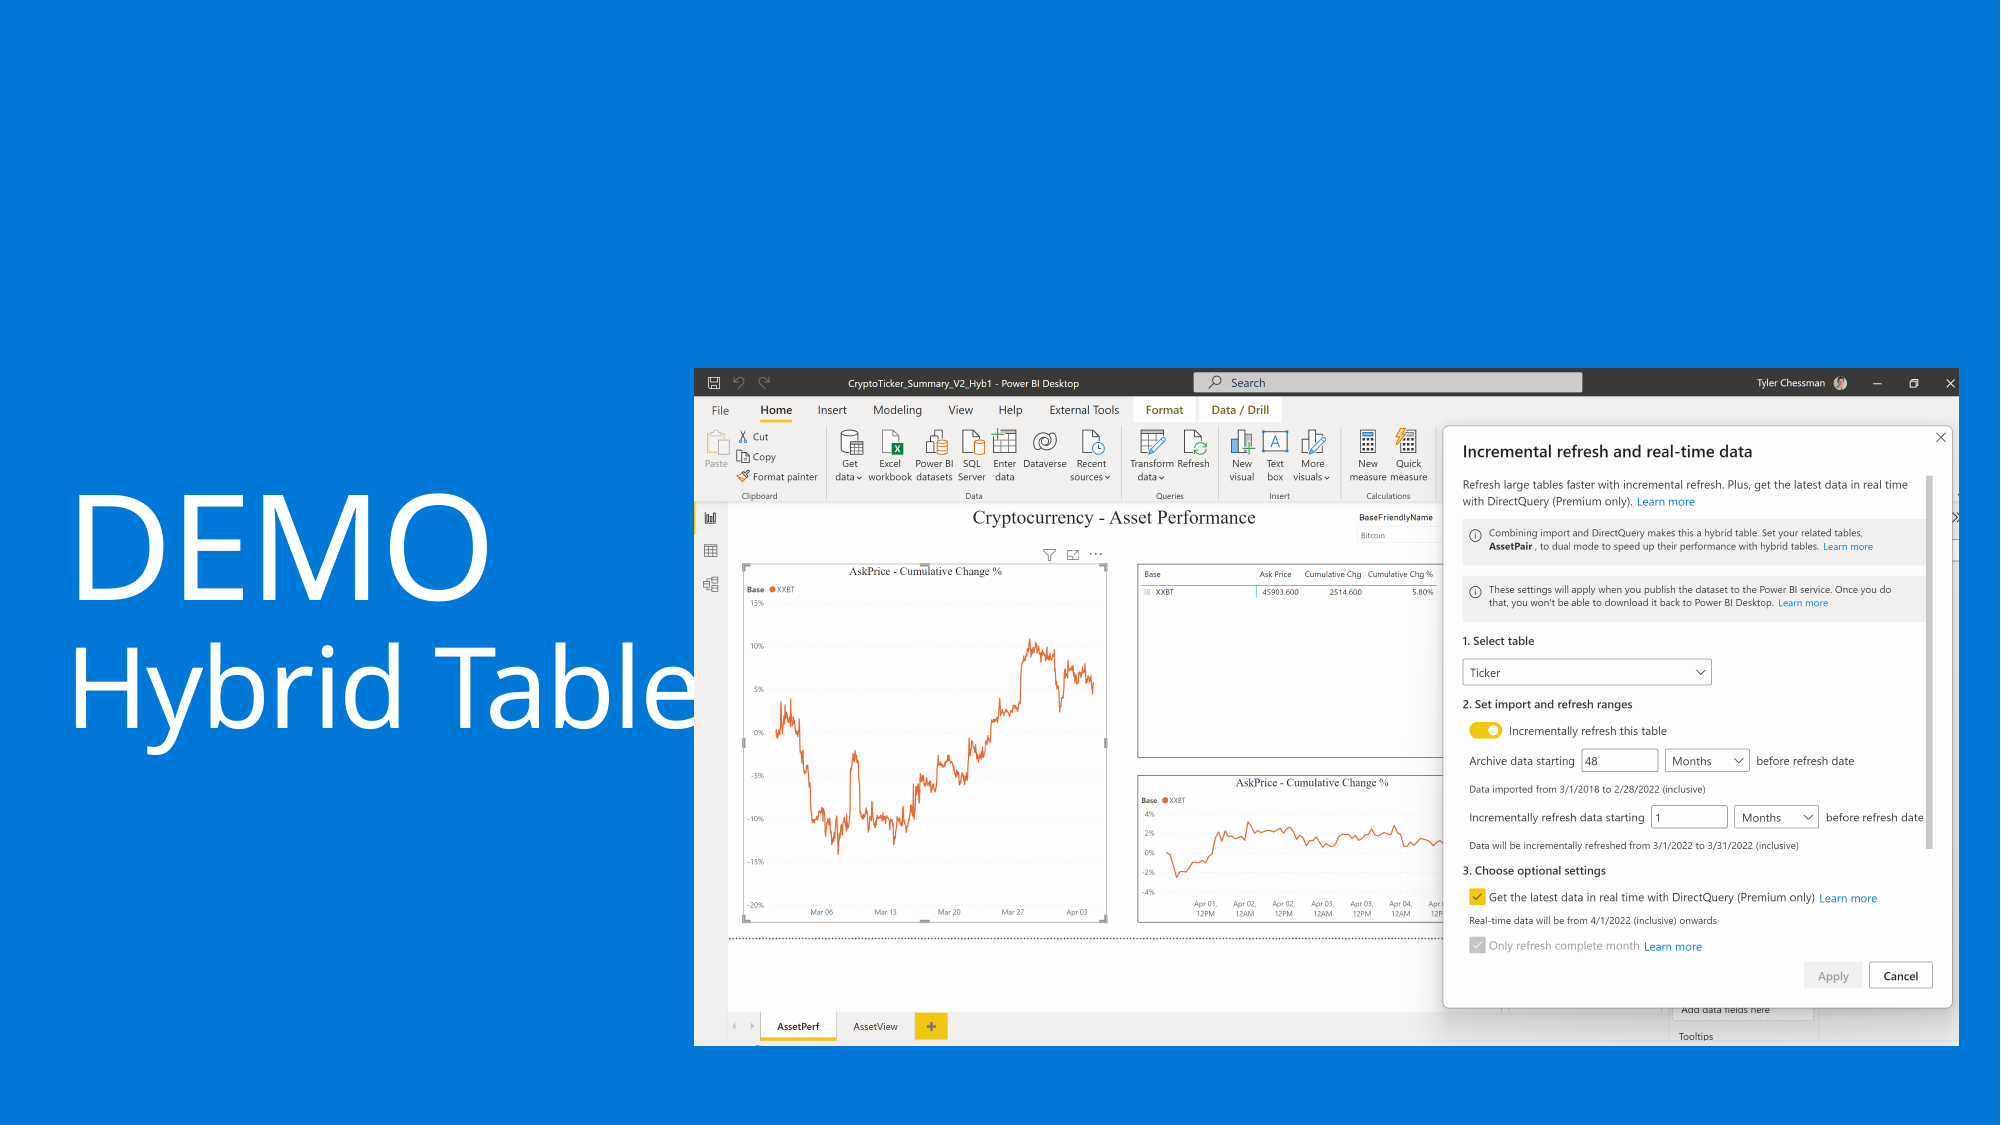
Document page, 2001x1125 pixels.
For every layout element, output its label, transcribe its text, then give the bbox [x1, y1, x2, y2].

title DEMO Hybrid Tables [40, 457, 693, 772]
picture [693, 368, 1960, 1046]
